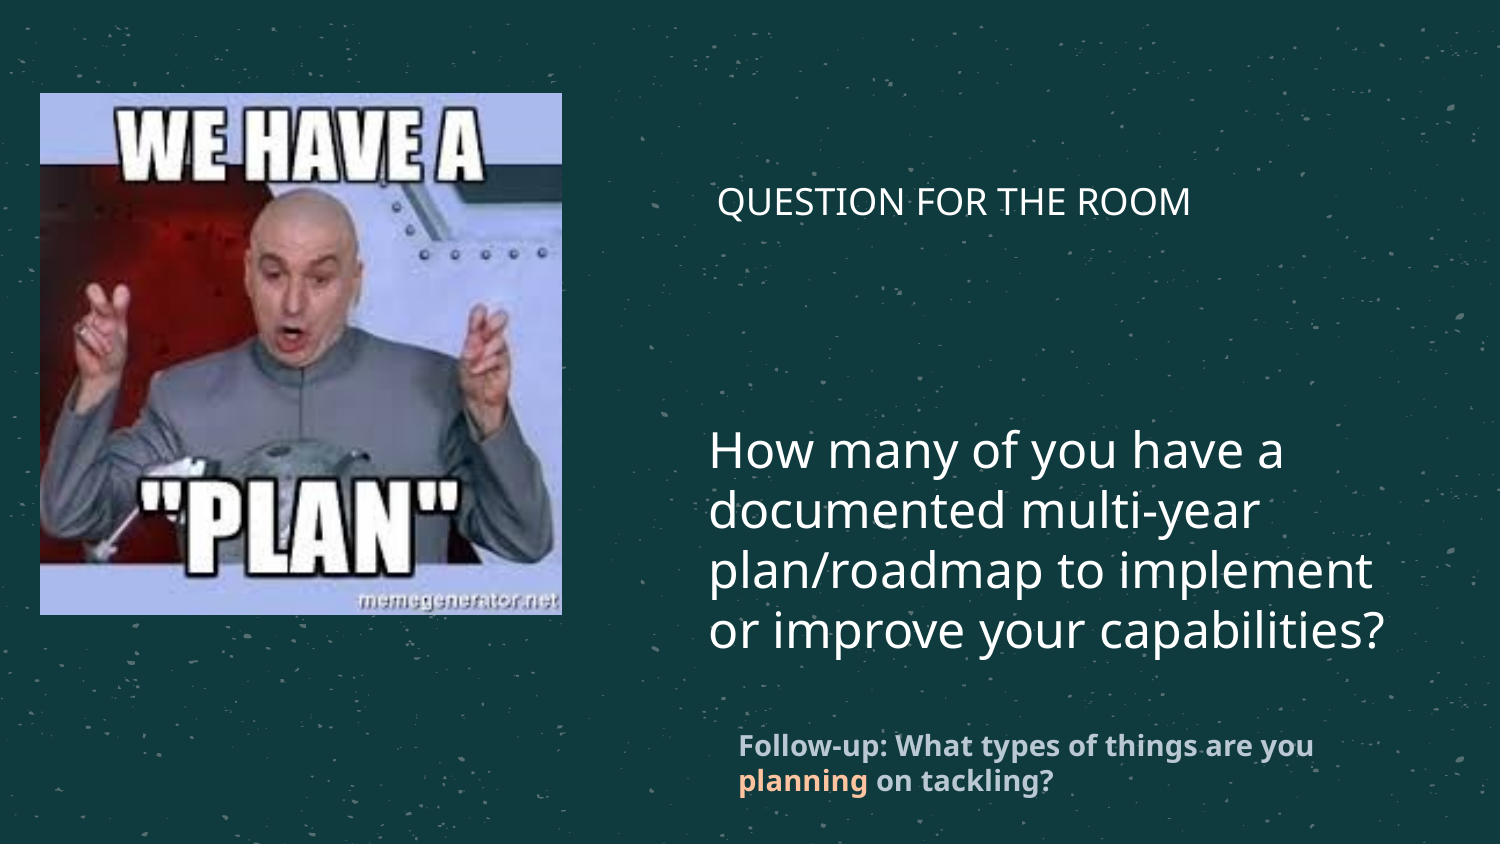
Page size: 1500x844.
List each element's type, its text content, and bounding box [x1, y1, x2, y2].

picture [0, 0, 1500, 844]
title QUESTION FOR THE ROOM [716, 177, 1453, 348]
text_box Follow-up: What types of things are you planning on tackling? [723, 711, 1443, 785]
subtitle How many of you have a documented multi-year plan/roadmap to implement or improve your capabilities? [709, 418, 1428, 722]
